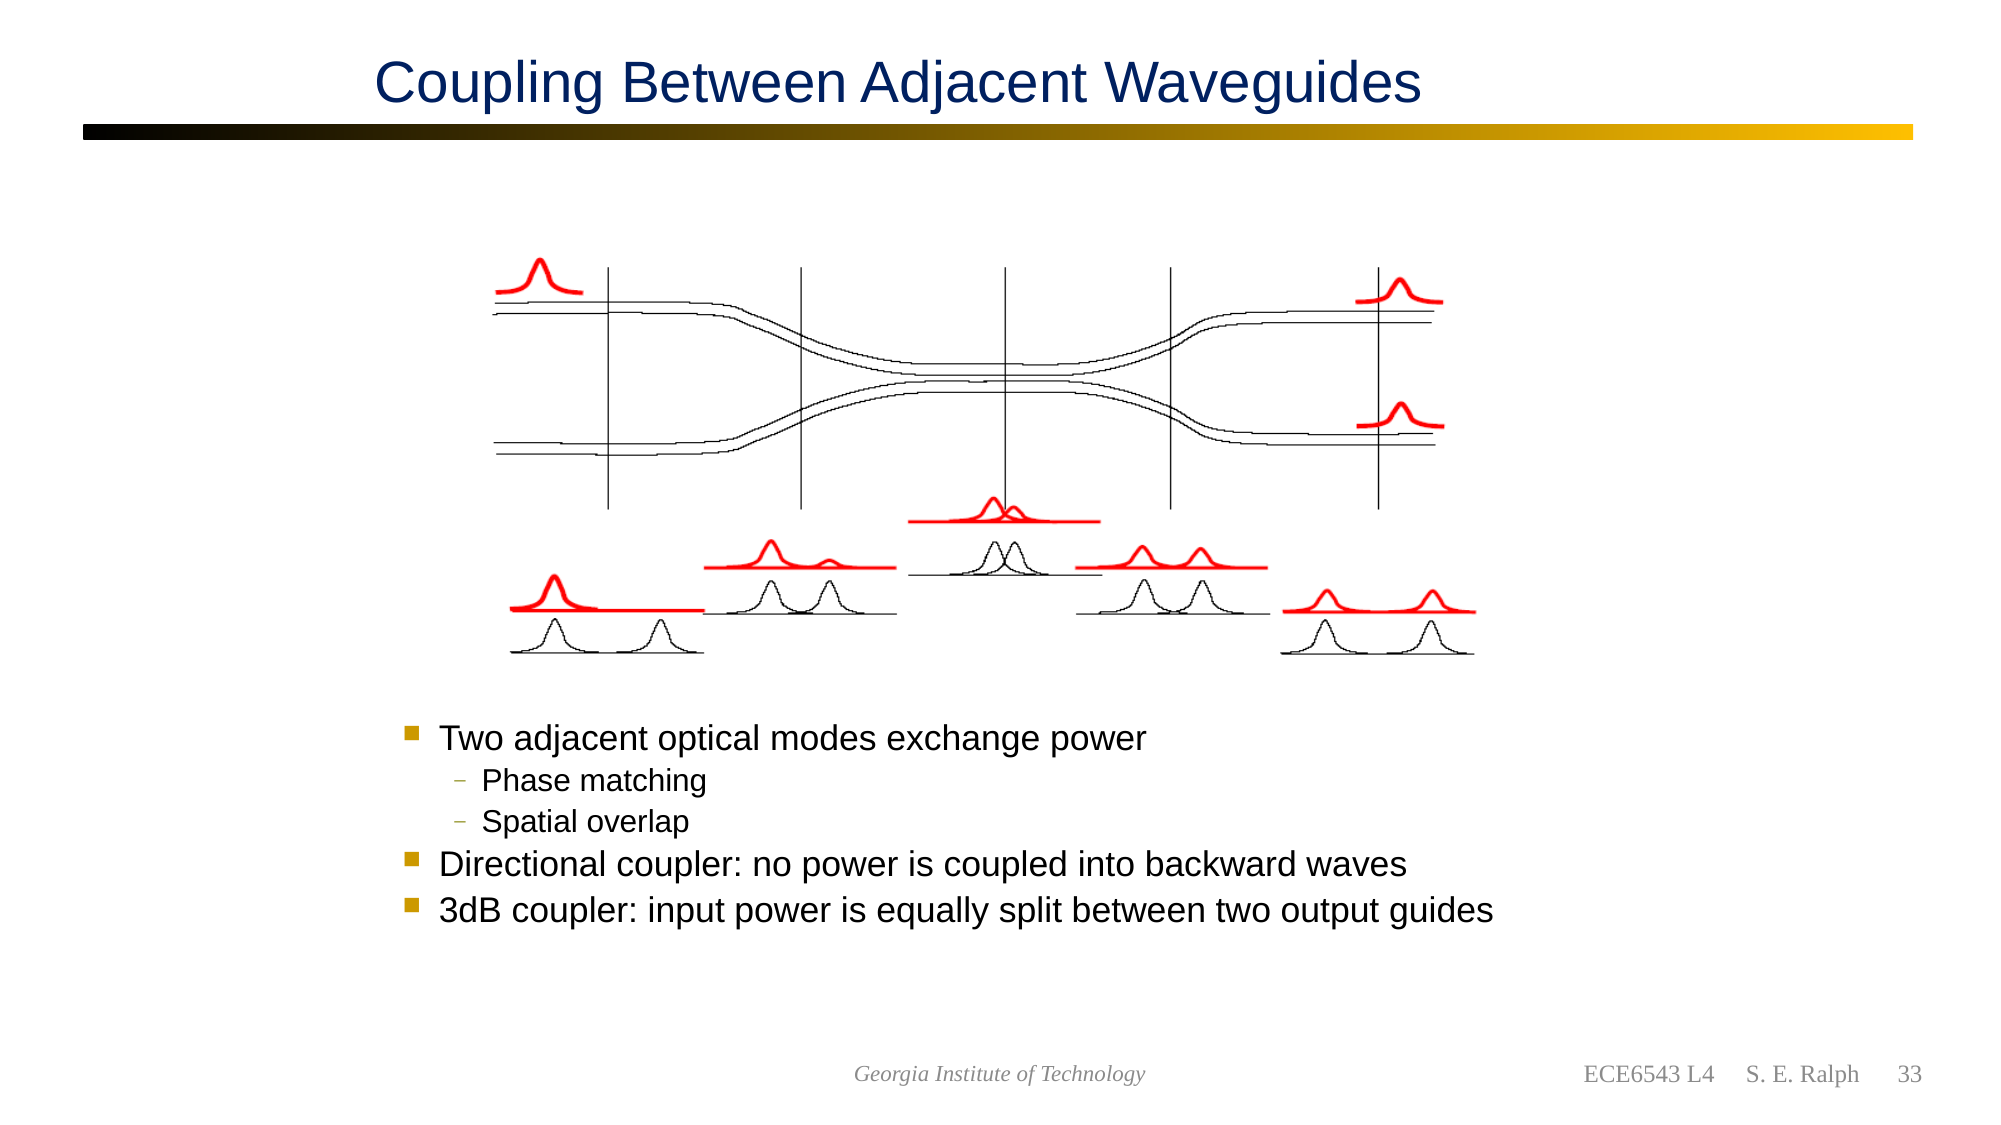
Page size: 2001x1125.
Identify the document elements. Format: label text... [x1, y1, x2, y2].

picture [480, 249, 1487, 681]
list Two adjacent optical modes exchange power Phase matching Spatial overlap Directional coupler: no power is coupled into backward waves 3dB coupler: input power is equally split between two output guides [387, 712, 1663, 938]
slide_number ECE6543 L4 S. E. Ralph 33 [1449, 1042, 1938, 1103]
title Coupling Between Adjacent Waveguides [311, 11, 1488, 123]
footer Georgia Institute of Technology [662, 1042, 1338, 1103]
